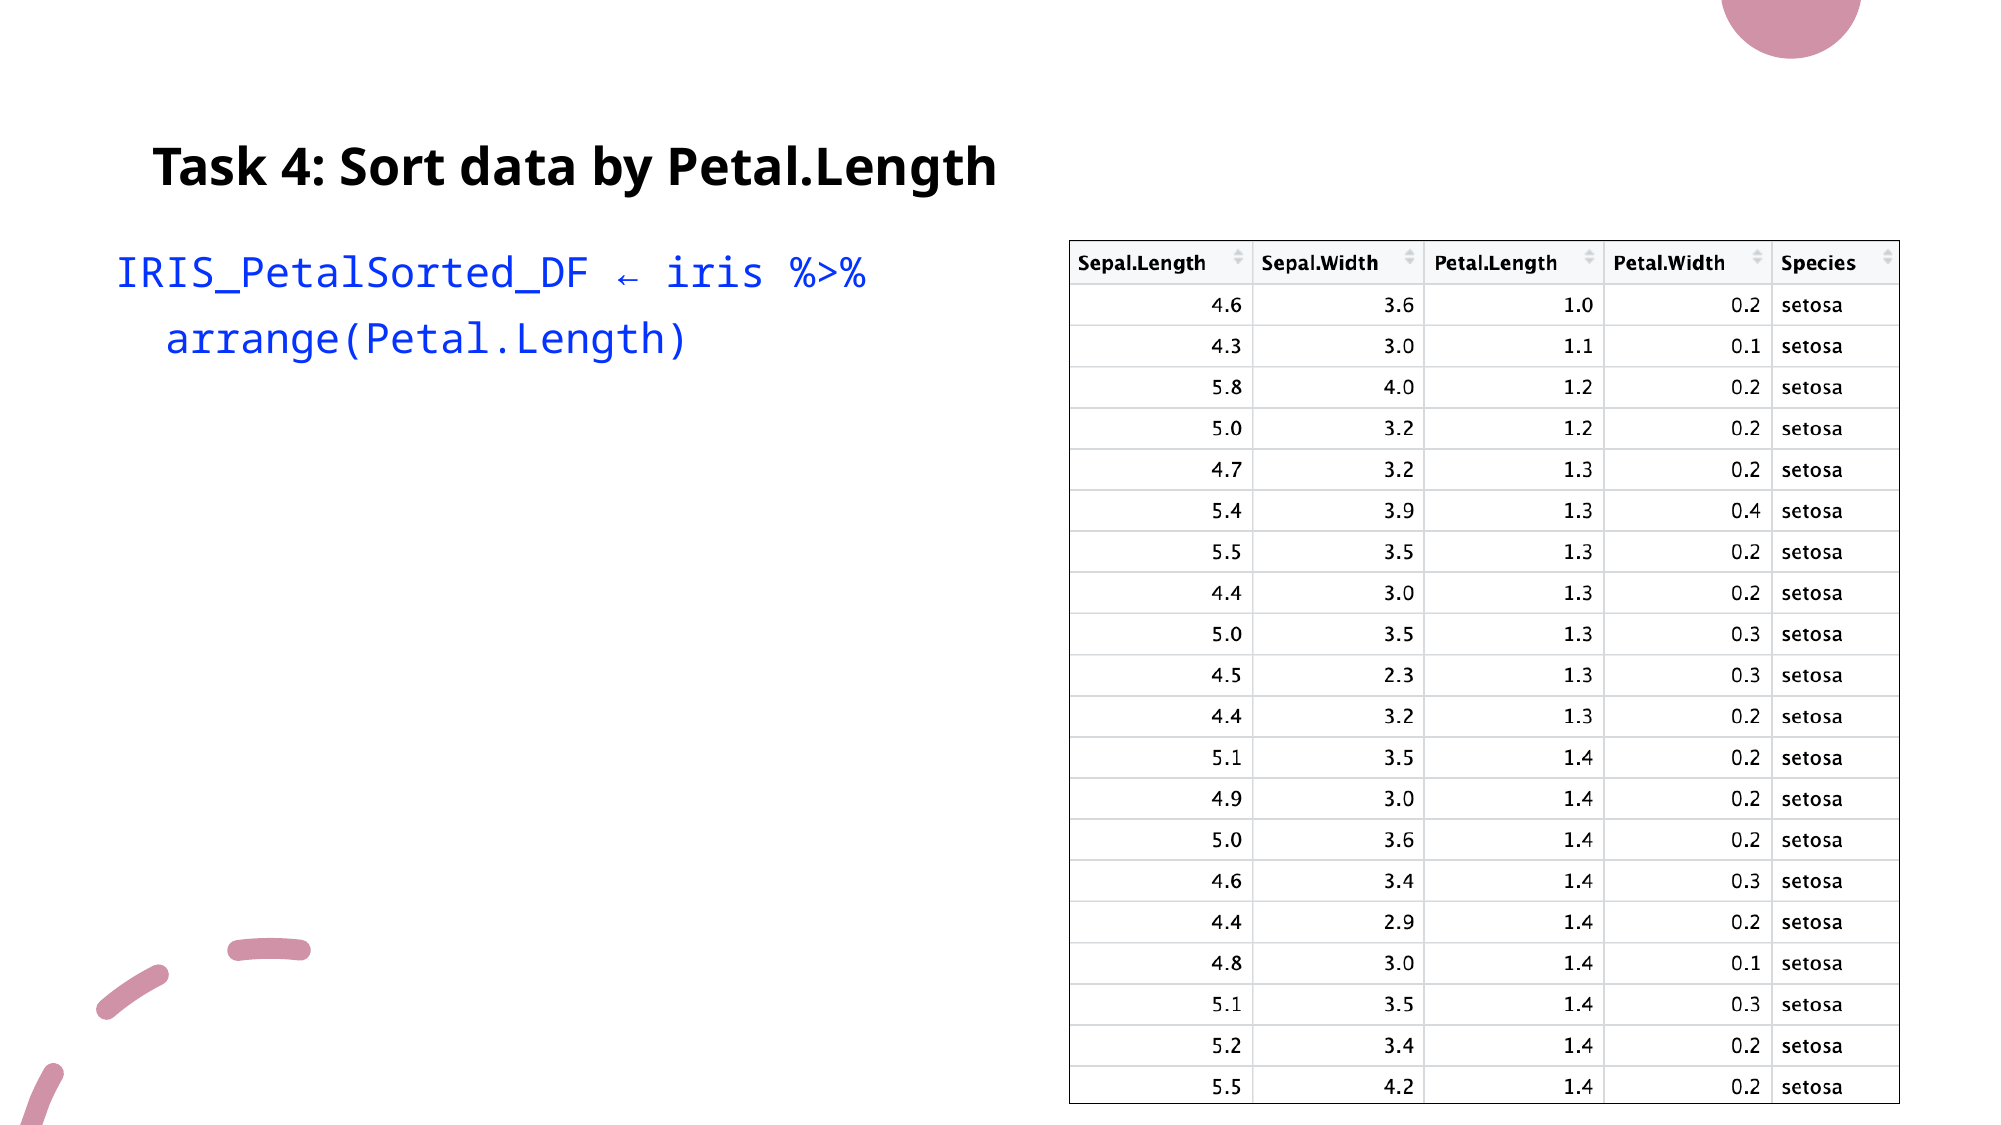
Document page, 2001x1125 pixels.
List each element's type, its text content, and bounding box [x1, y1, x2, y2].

list IRIS_PetalSorted_DF ← iris %>% arrange(Petal.Length) [99, 243, 1069, 877]
title Task 4: Sort data by Petal.Length [137, 59, 1863, 243]
picture [1069, 240, 1900, 1104]
